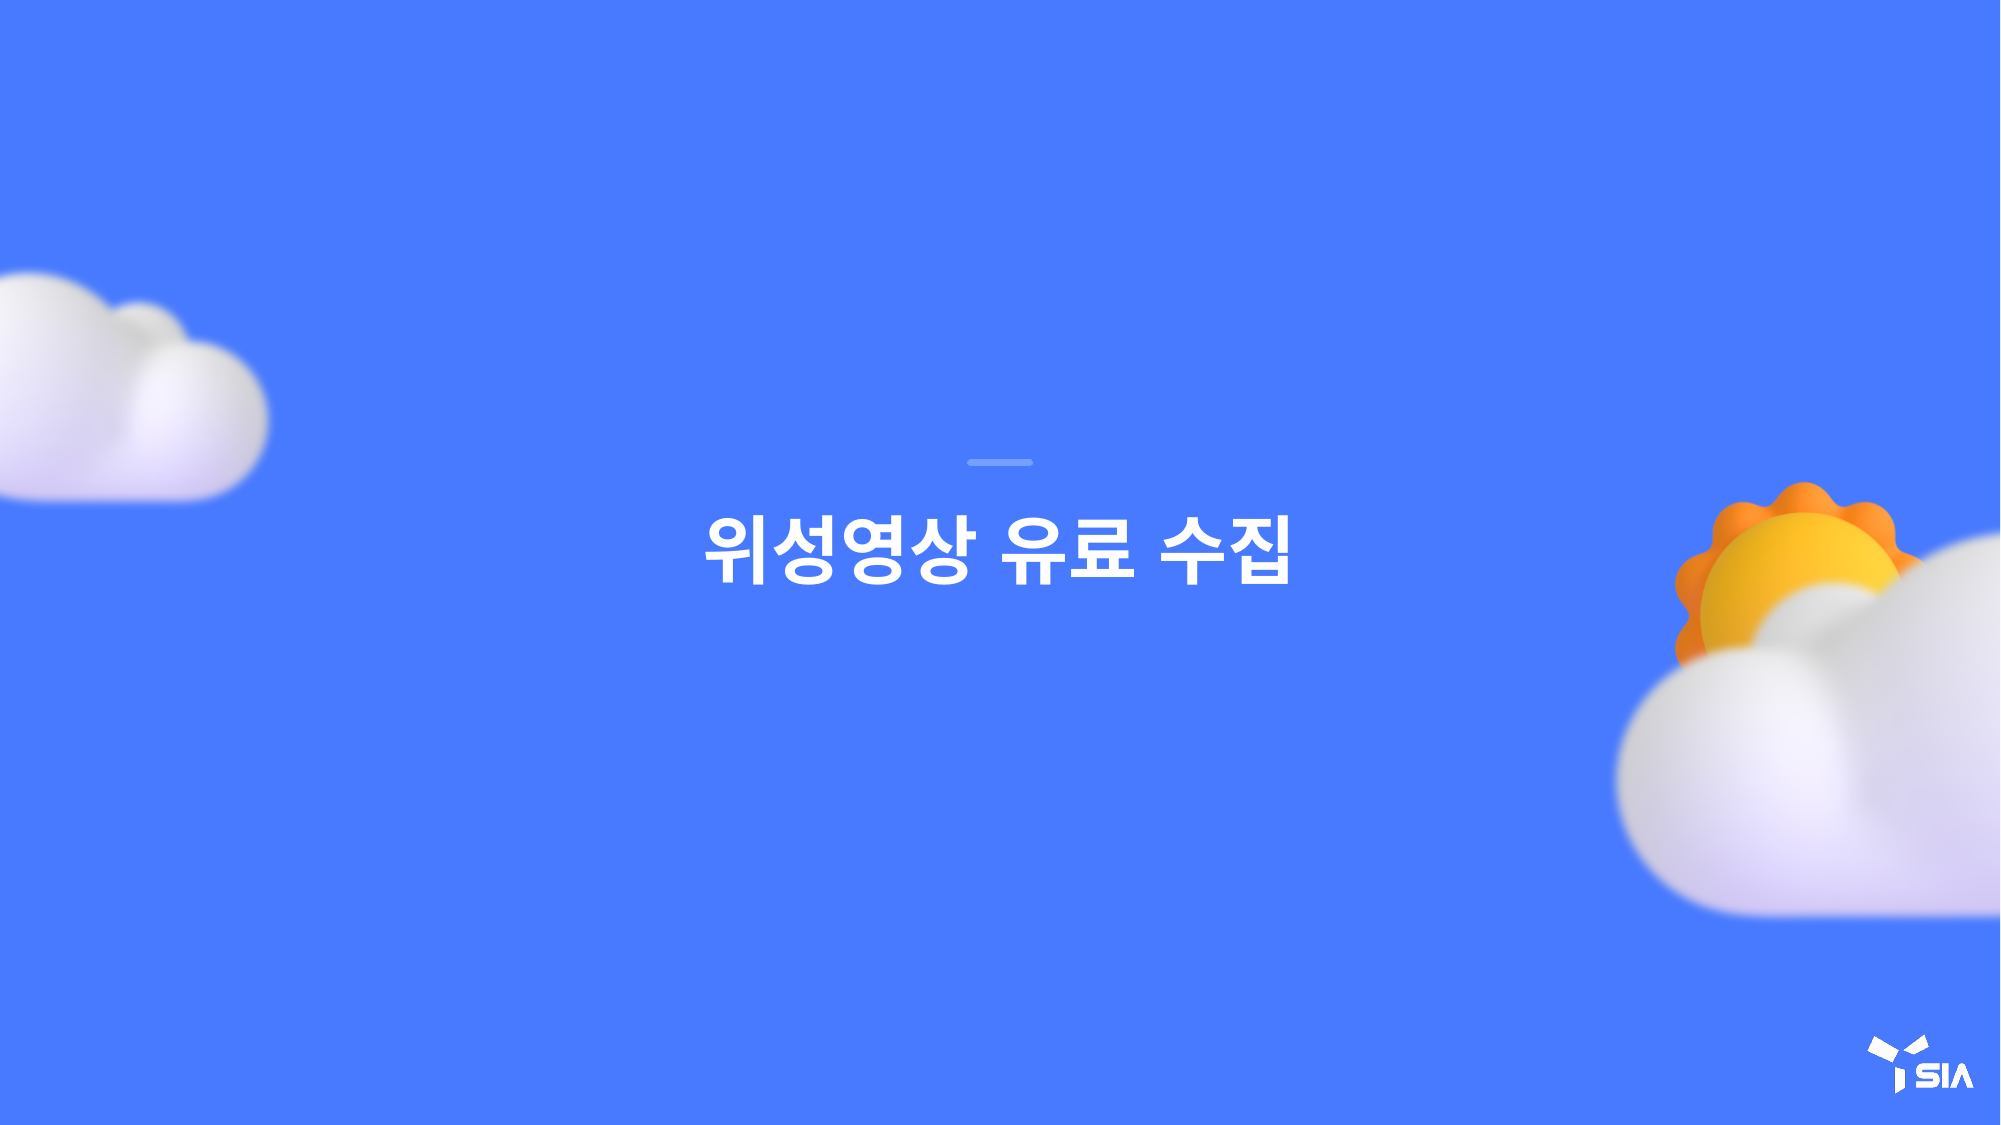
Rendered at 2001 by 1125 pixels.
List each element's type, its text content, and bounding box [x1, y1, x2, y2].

title 위성영상 유료 수집 [95, 491, 1905, 606]
picture [0, 0, 2001, 1125]
